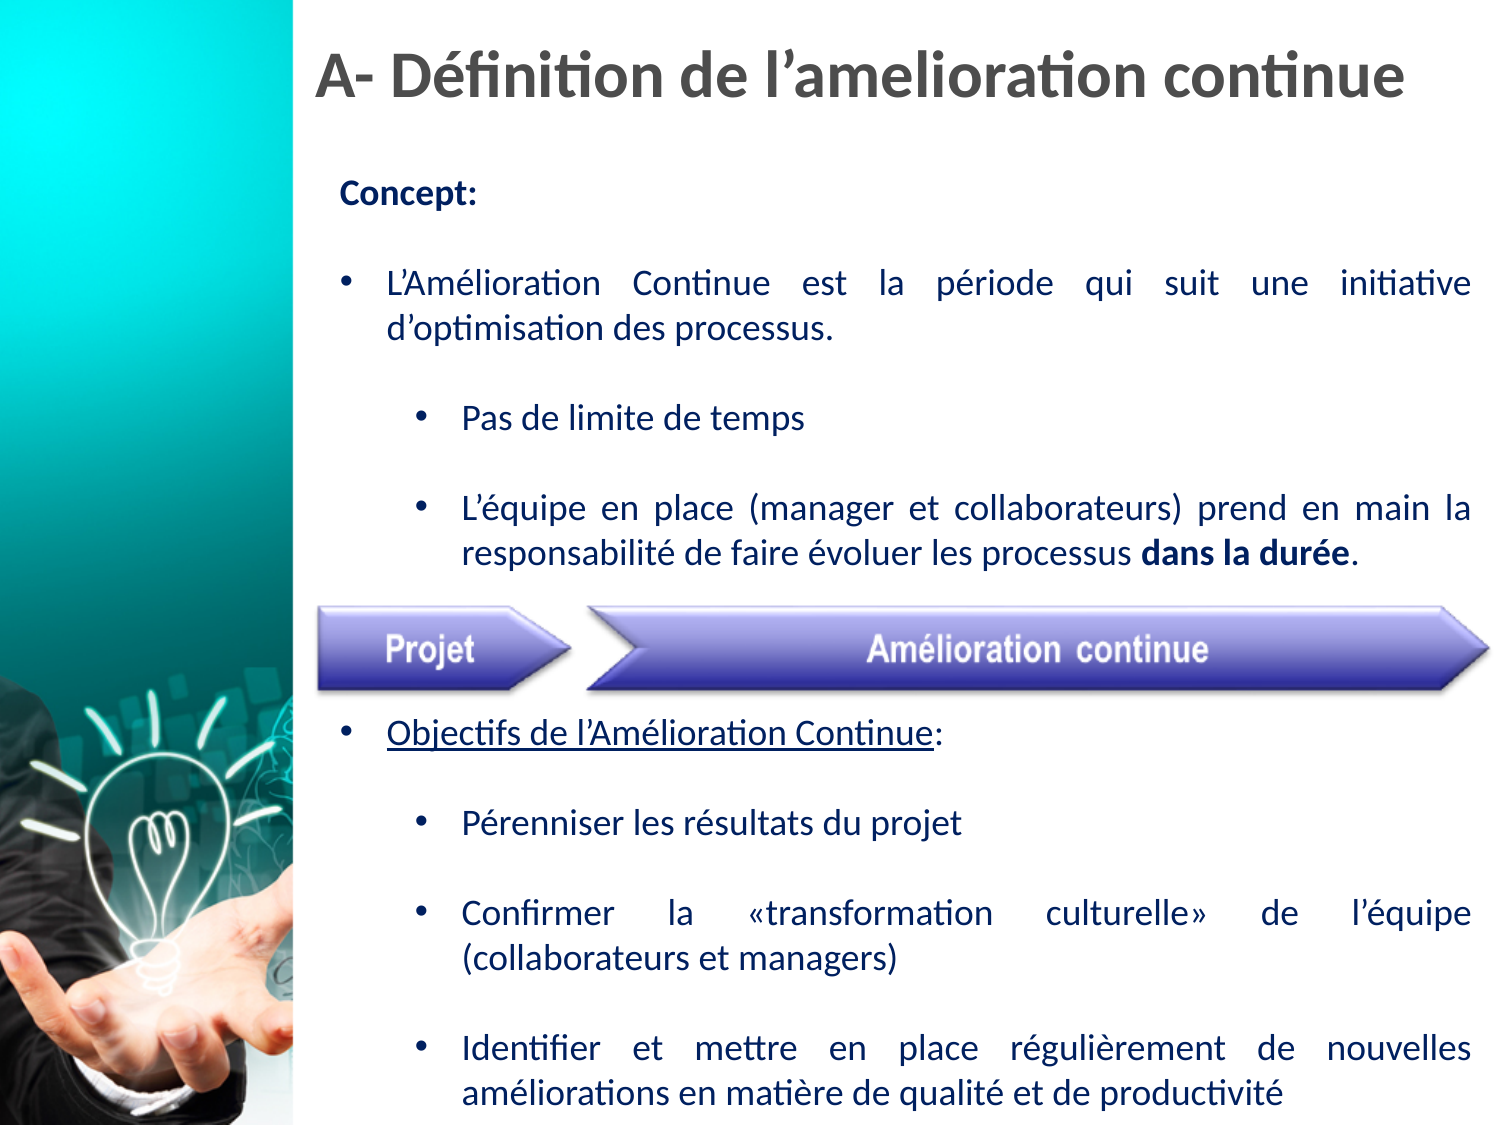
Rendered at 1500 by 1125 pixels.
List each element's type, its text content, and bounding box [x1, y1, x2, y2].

text_box Concept: L’Amélioration Continue est la période qui suit une initiative d’optimisation des processus. Pas de limite de temps L’équipe en place (manager et collaborateurs) prend en main la responsabilité de faire évoluer les processus dans la durée. Objectifs de l’Amélioration Continue: Pérenniser les résultats du projet Confirmer la «transformation culturelle» de l’équipe (collaborateurs et managers) Identifier et mettre en place régulièrement de nouvelles améliorations en matière de qualité et de productivité [324, 125, 1488, 585]
title A- Définition de l’amelioration continue [300, 12, 1488, 130]
text_box Concept: L’Amélioration Continue est la période qui suit une initiative d’optimisation des processus. Pas de limite de temps L’équipe en place (manager et collaborateurs) prend en main la responsabilité de faire évoluer les processus dans la durée. Objectifs de l’Amélioration Continue: Pérenniser les résultats du projet Confirmer la «transformation culturelle» de l’équipe (collaborateurs et managers) Identifier et mettre en place régulièrement de nouvelles améliorations en matière de qualité et de productivité [324, 728, 1488, 1121]
picture [0, 0, 1500, 1125]
